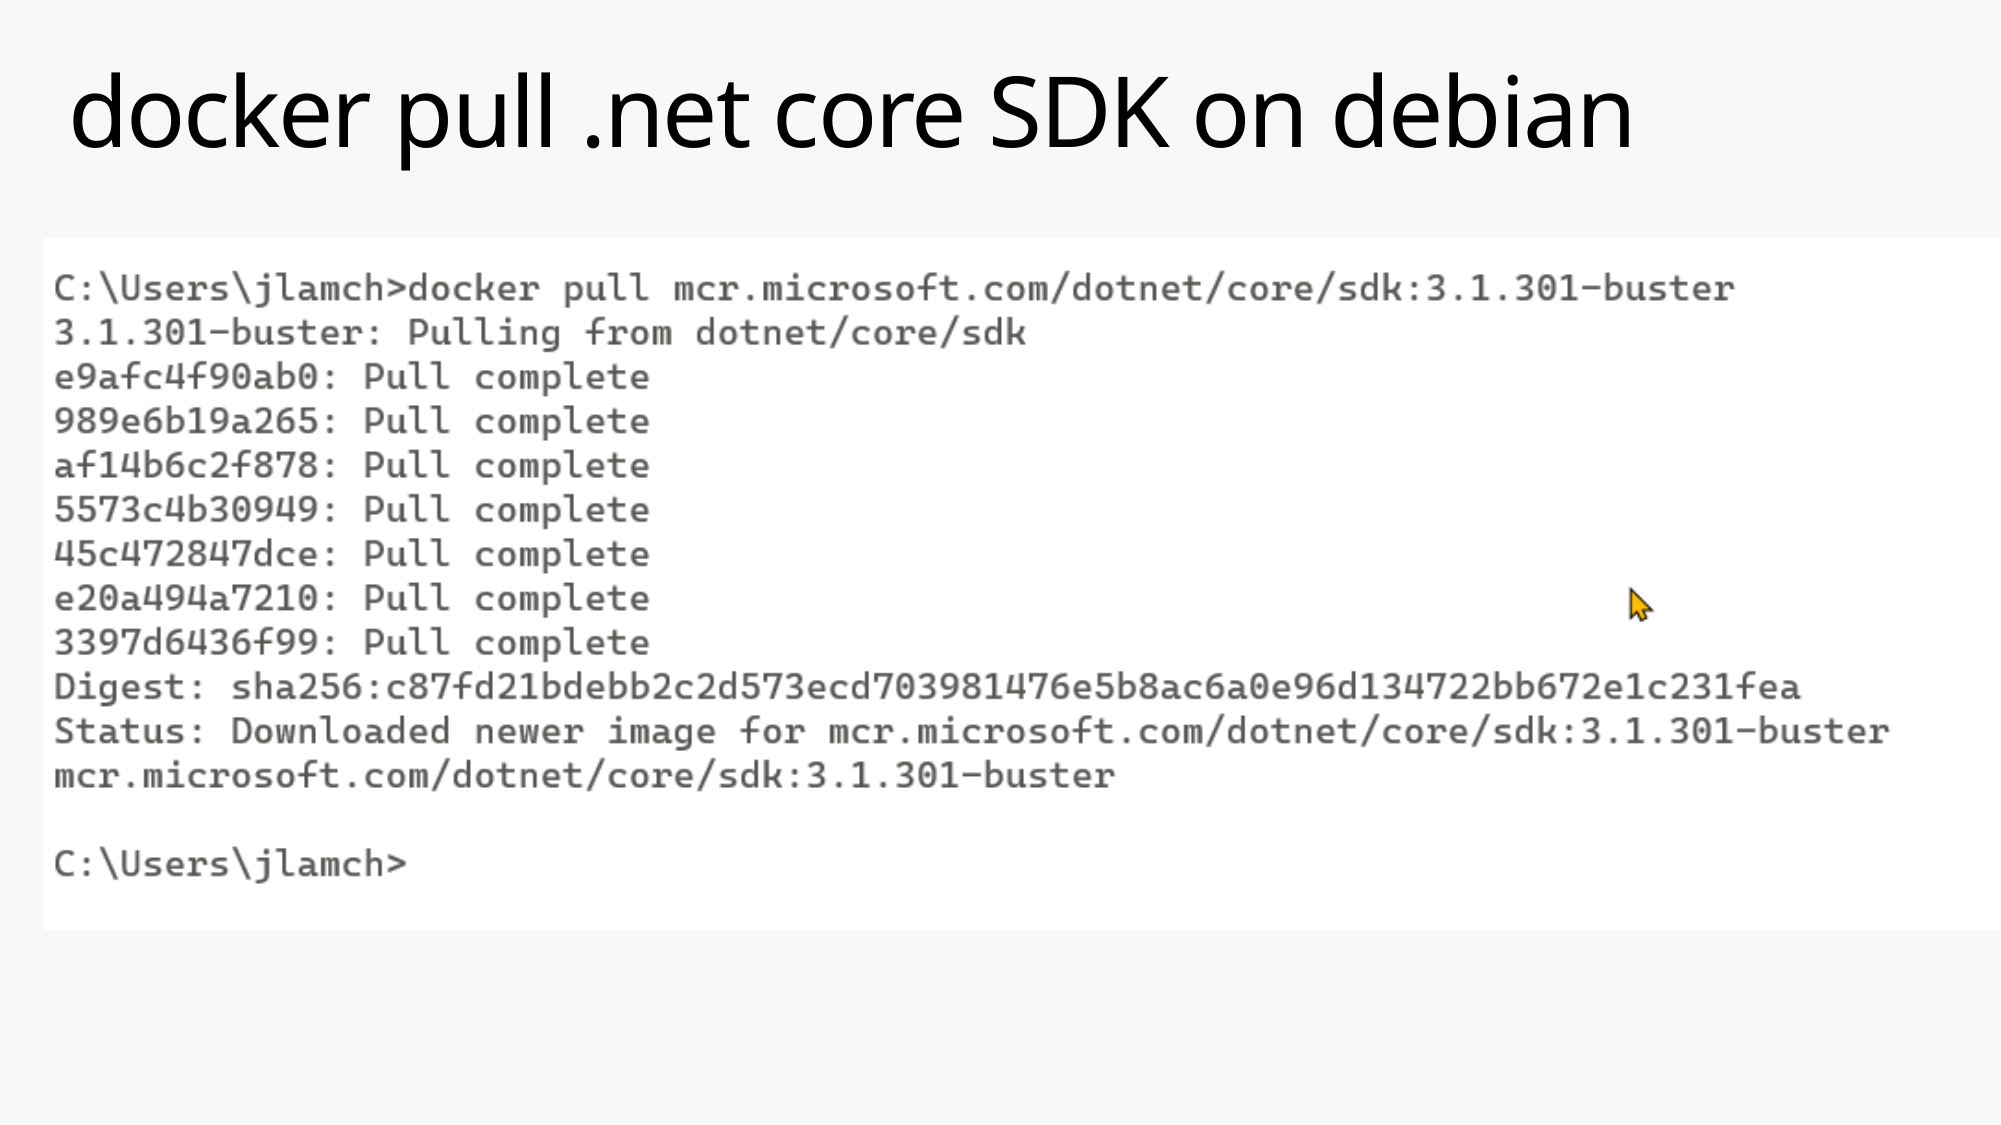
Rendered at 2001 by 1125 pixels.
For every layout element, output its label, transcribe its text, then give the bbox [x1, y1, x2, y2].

title docker pull .net core SDK on debian [44, 47, 1957, 196]
picture [43, 238, 2000, 931]
